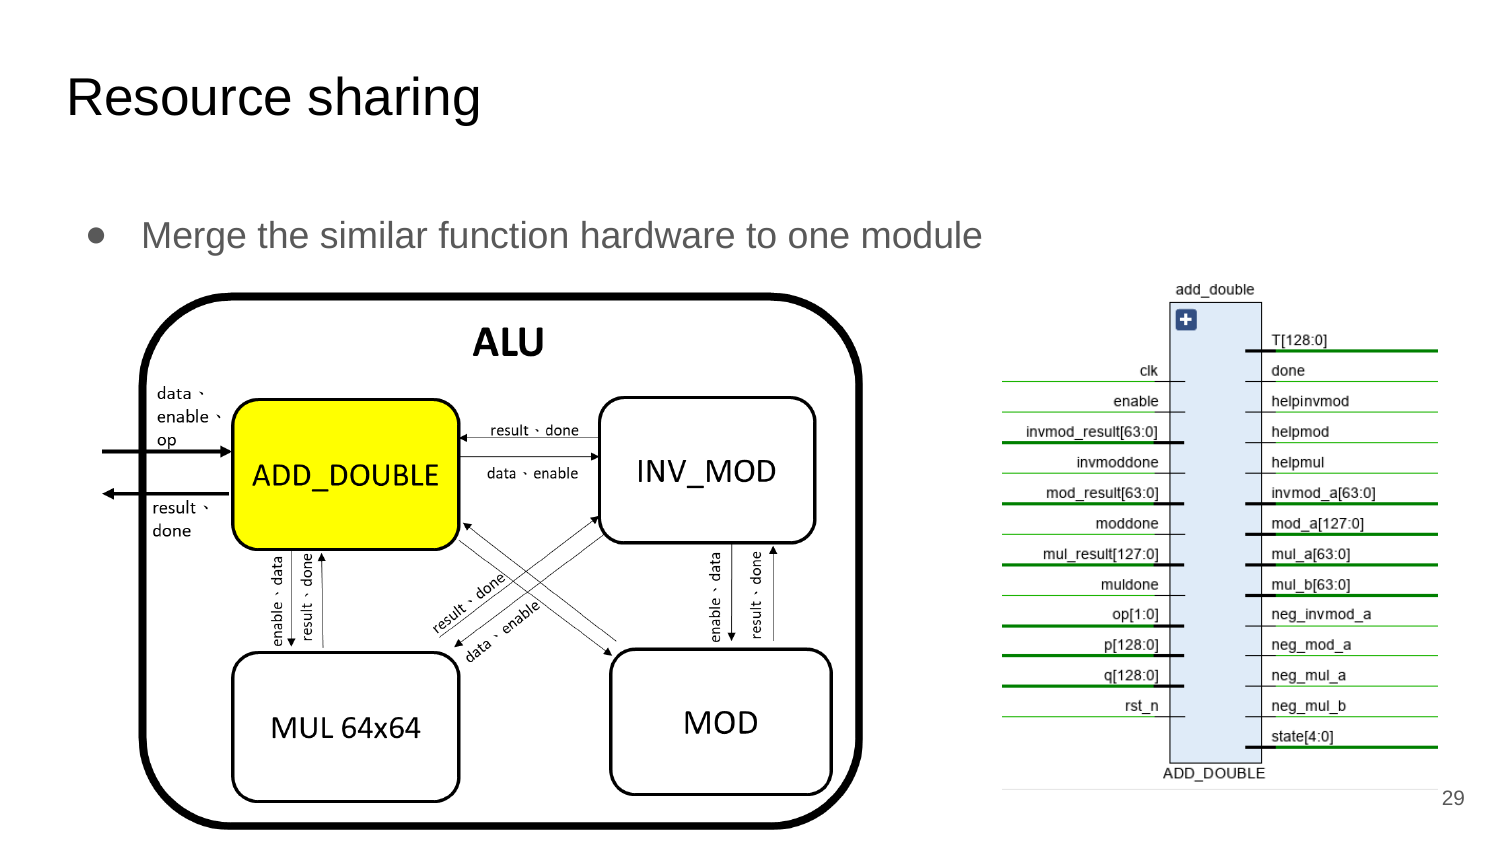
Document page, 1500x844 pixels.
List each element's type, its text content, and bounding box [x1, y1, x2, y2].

picture [1002, 264, 1438, 790]
picture [89, 292, 863, 830]
slide_number 29 [1389, 764, 1480, 830]
title Resource sharing [51, 47, 1449, 142]
list Merge the similar function hardware to one module [51, 189, 1449, 750]
